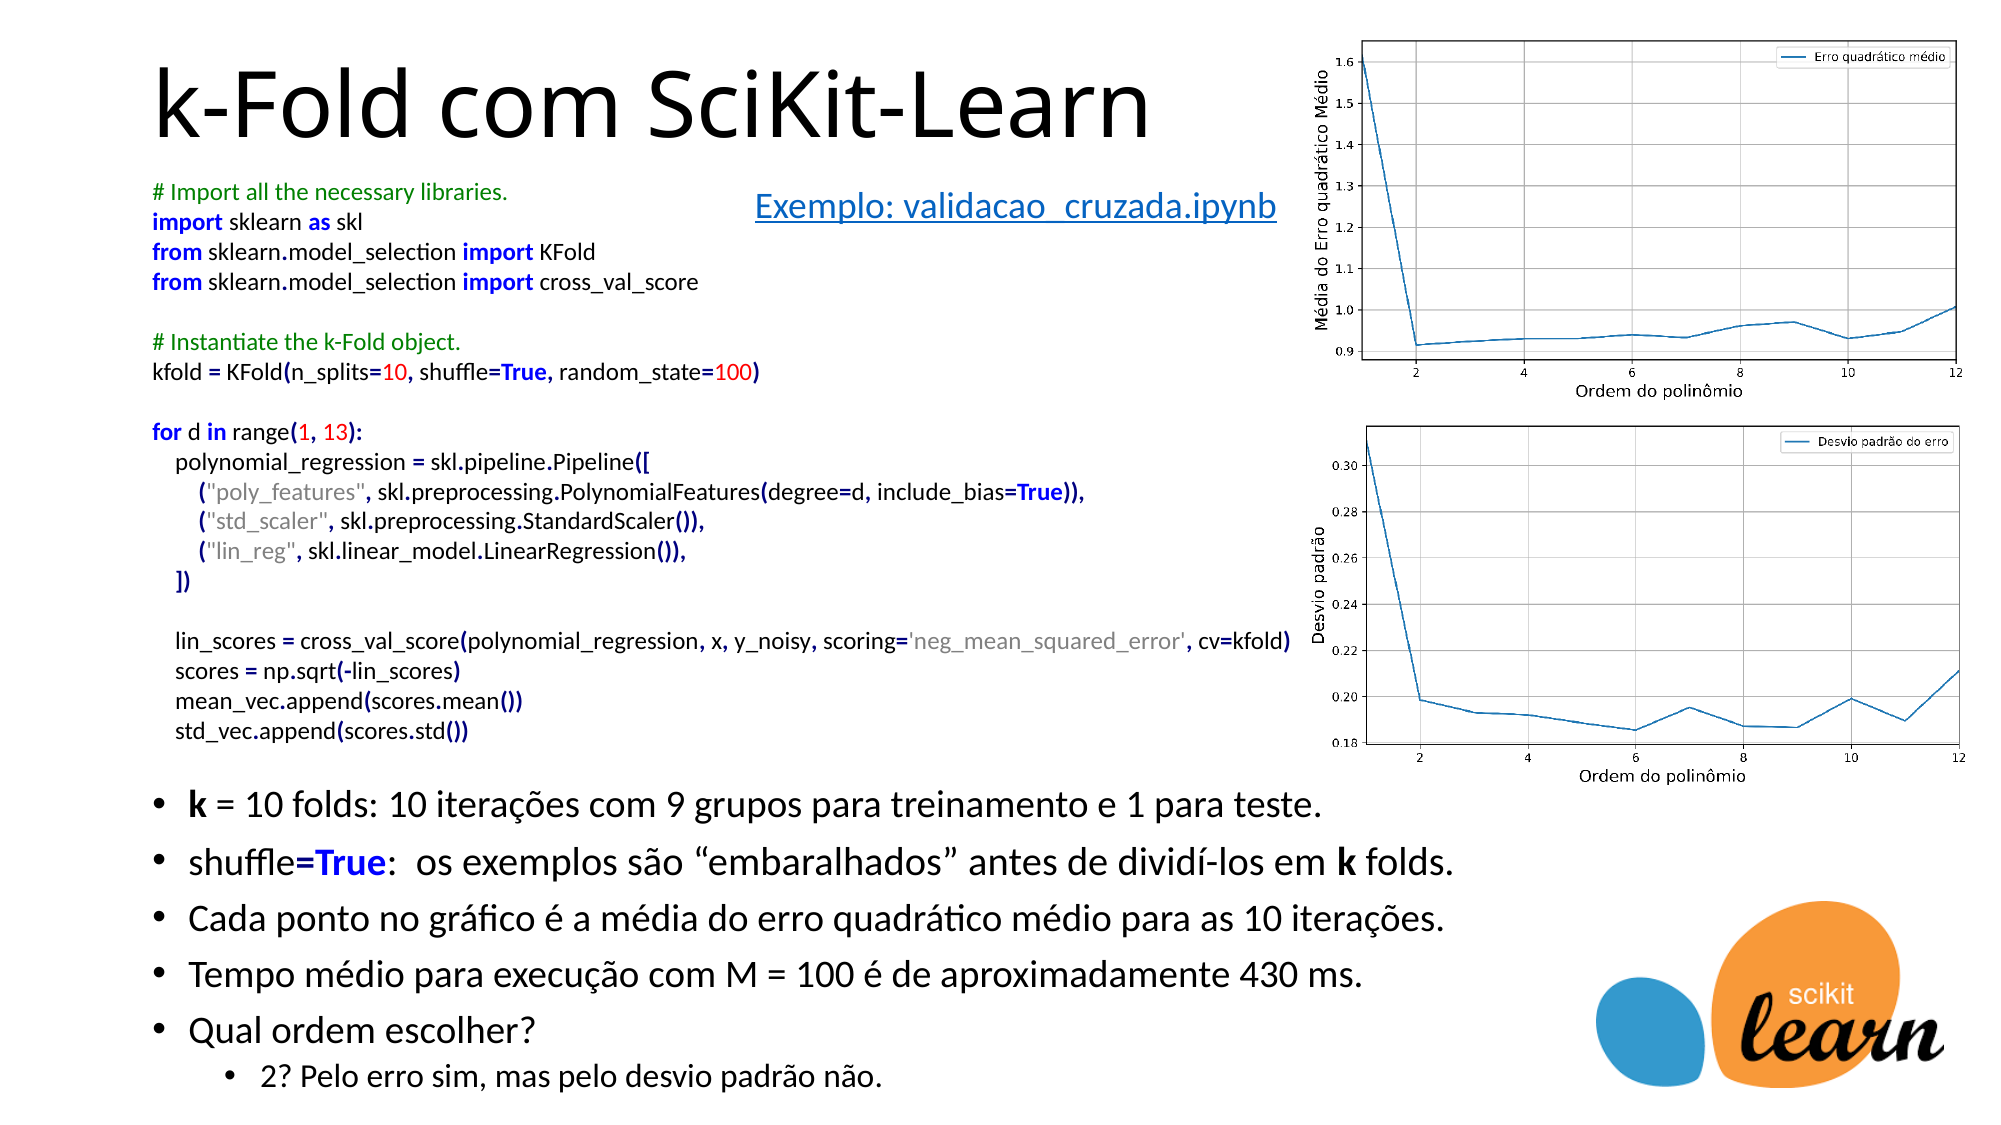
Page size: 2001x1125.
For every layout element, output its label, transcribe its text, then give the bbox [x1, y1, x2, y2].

picture [1596, 901, 1944, 1089]
picture [1308, 417, 1972, 785]
list k = 10 folds: 10 iterações com 9 grupos para treinamento e 1 para teste. shuffle=True: os exemplos são “embaralhados” antes de dividí-los em k folds. Cada ponto no gráfico é a média do erro quadrático médio para as 10 iterações. Tempo médio para execução com M = 100 é de aproximadamente 430 ms. Qual ordem escolher? 2? Pelo erro sim, mas pelo desvio padrão não. [137, 776, 1972, 1108]
text_box # Import all the necessary libraries. import sklearn as skl from sklearn.model_selection import KFold from sklearn.model_selection import cross_val_score # Instantiate the k-Fold object. kfold = KFold(n_splits=10, shuffle=True, random_state=100) for d in range(1, 13): polynomial_regression = skl.pipeline.Pipeline([ ("poly_features", skl.preprocessing.PolynomialFeatures(degree=d, include_bias=True)), ("std_scaler", skl.preprocessing.StandardScaler()), ("lin_reg", skl.linear_model.LinearRegression()), ]) lin_scores = cross_val_score(polynomial_regression, x, y_noisy, scoring='neg_mean_squared_error', cv=kfold) scores = np.sqrt(-lin_scores) mean_vec.append(scores.mean()) std_vec.append(scores.std()) [137, 168, 1337, 752]
text_box Exemplo: validacao_cruzada.ipynb [740, 173, 1293, 234]
picture [1310, 32, 1972, 401]
title k-Fold com SciKit-Learn [137, 29, 1863, 168]
